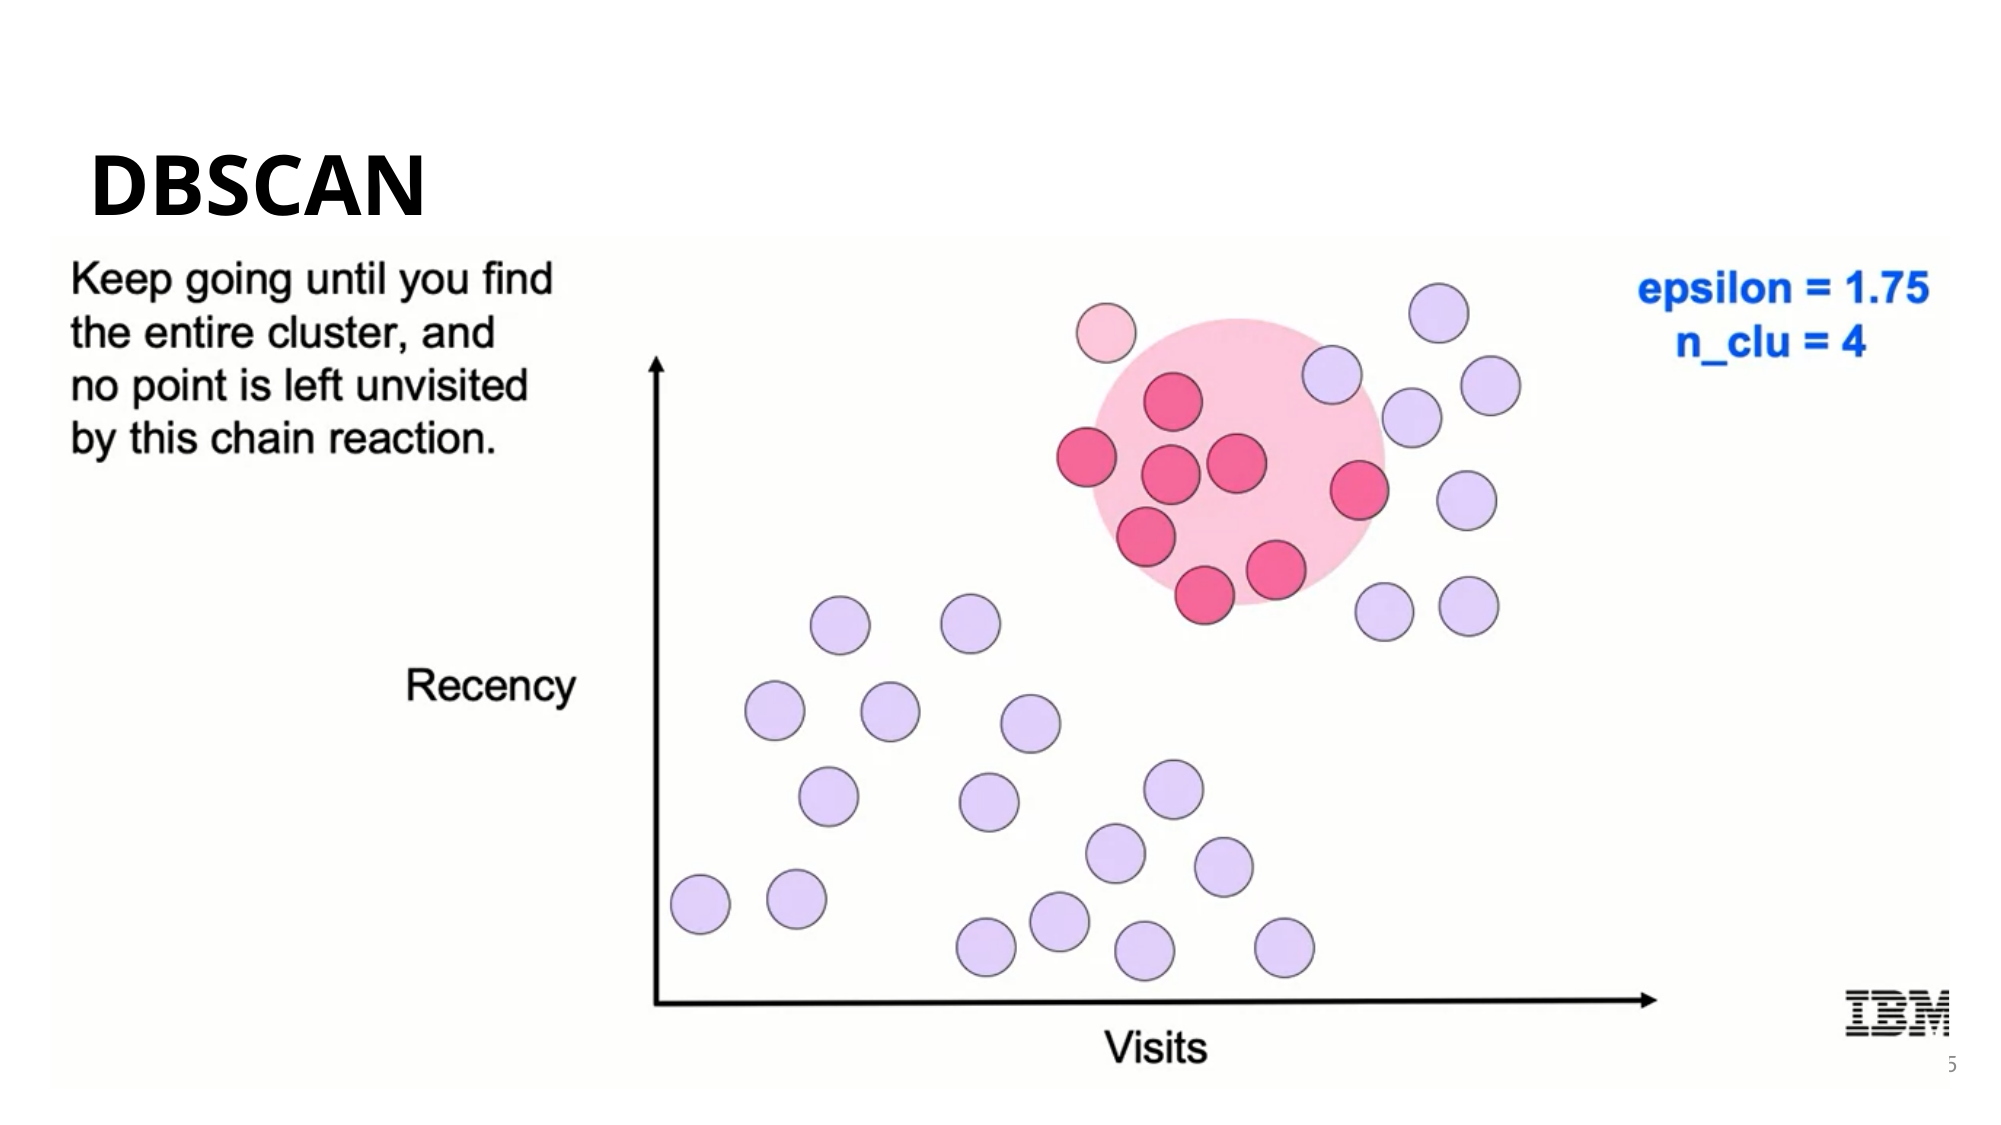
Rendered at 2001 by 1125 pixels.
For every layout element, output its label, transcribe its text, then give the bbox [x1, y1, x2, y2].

title DBSCAN [68, 97, 1932, 223]
picture [50, 236, 1950, 1089]
slide_number 15 [1853, 1019, 1974, 1106]
